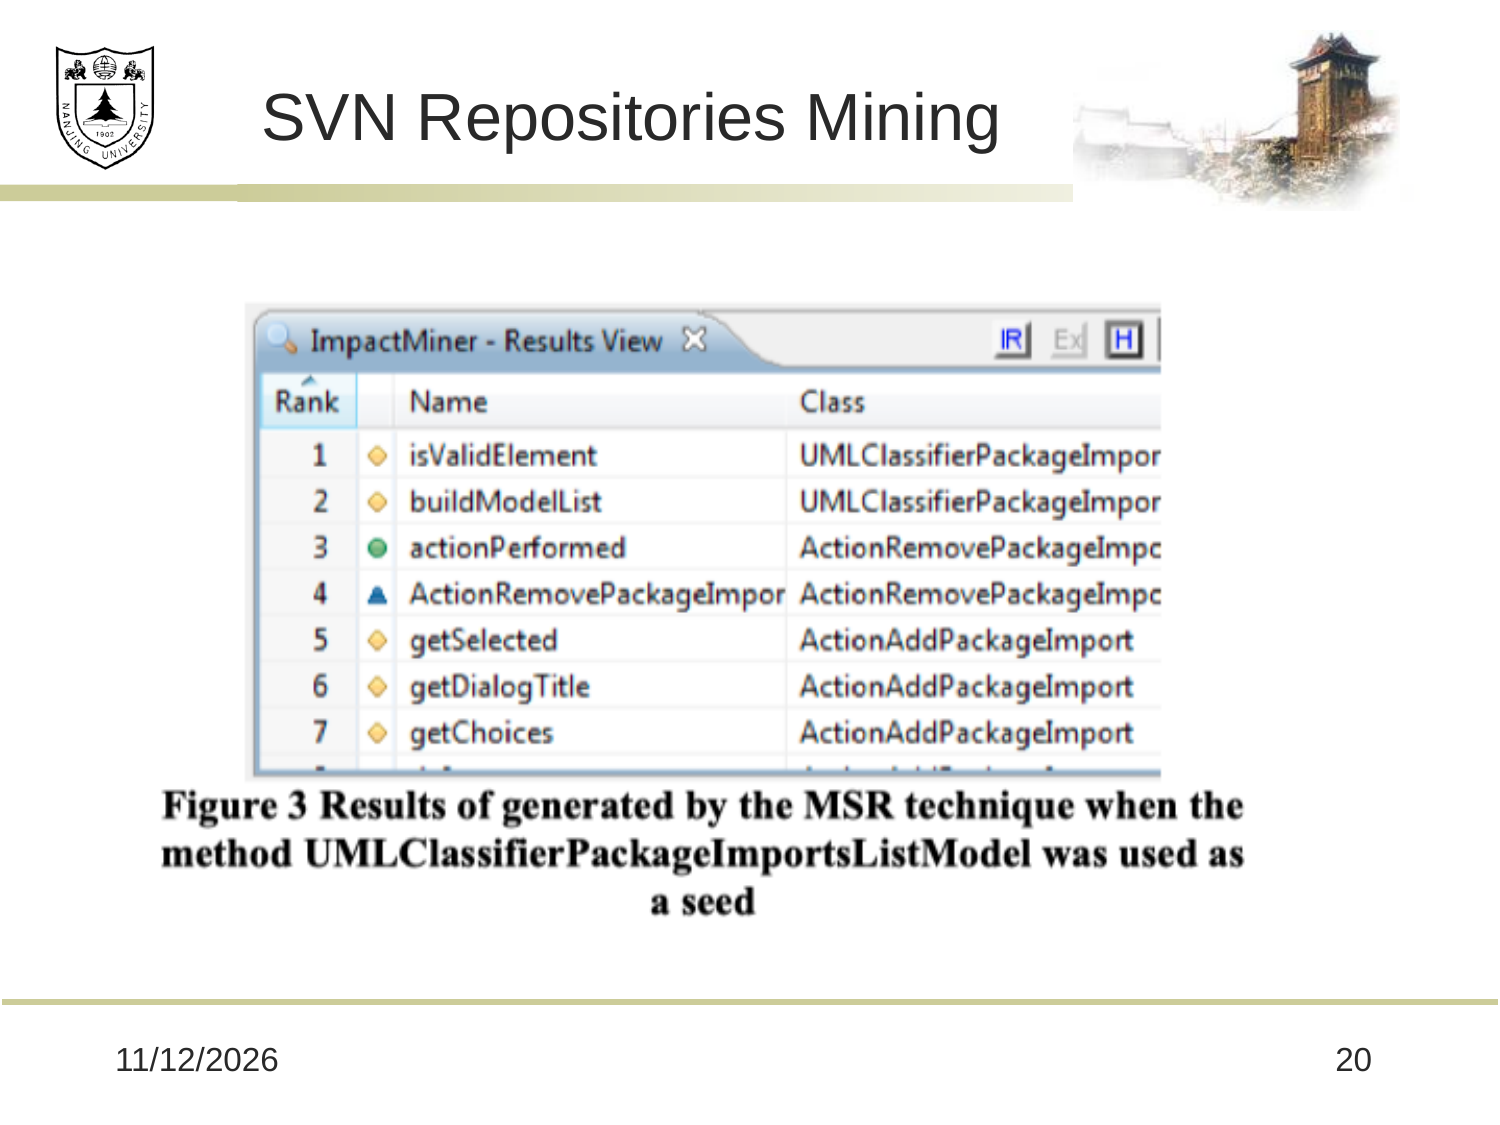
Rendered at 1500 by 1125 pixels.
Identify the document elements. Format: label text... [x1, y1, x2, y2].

slide_number 20 [1234, 1030, 1388, 1107]
picture [2, 999, 1498, 1005]
picture [50, 42, 160, 173]
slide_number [100, 1030, 313, 1107]
title SVN Repositories Mining [170, 66, 1093, 162]
picture [137, 275, 1272, 933]
picture [1073, 30, 1400, 211]
